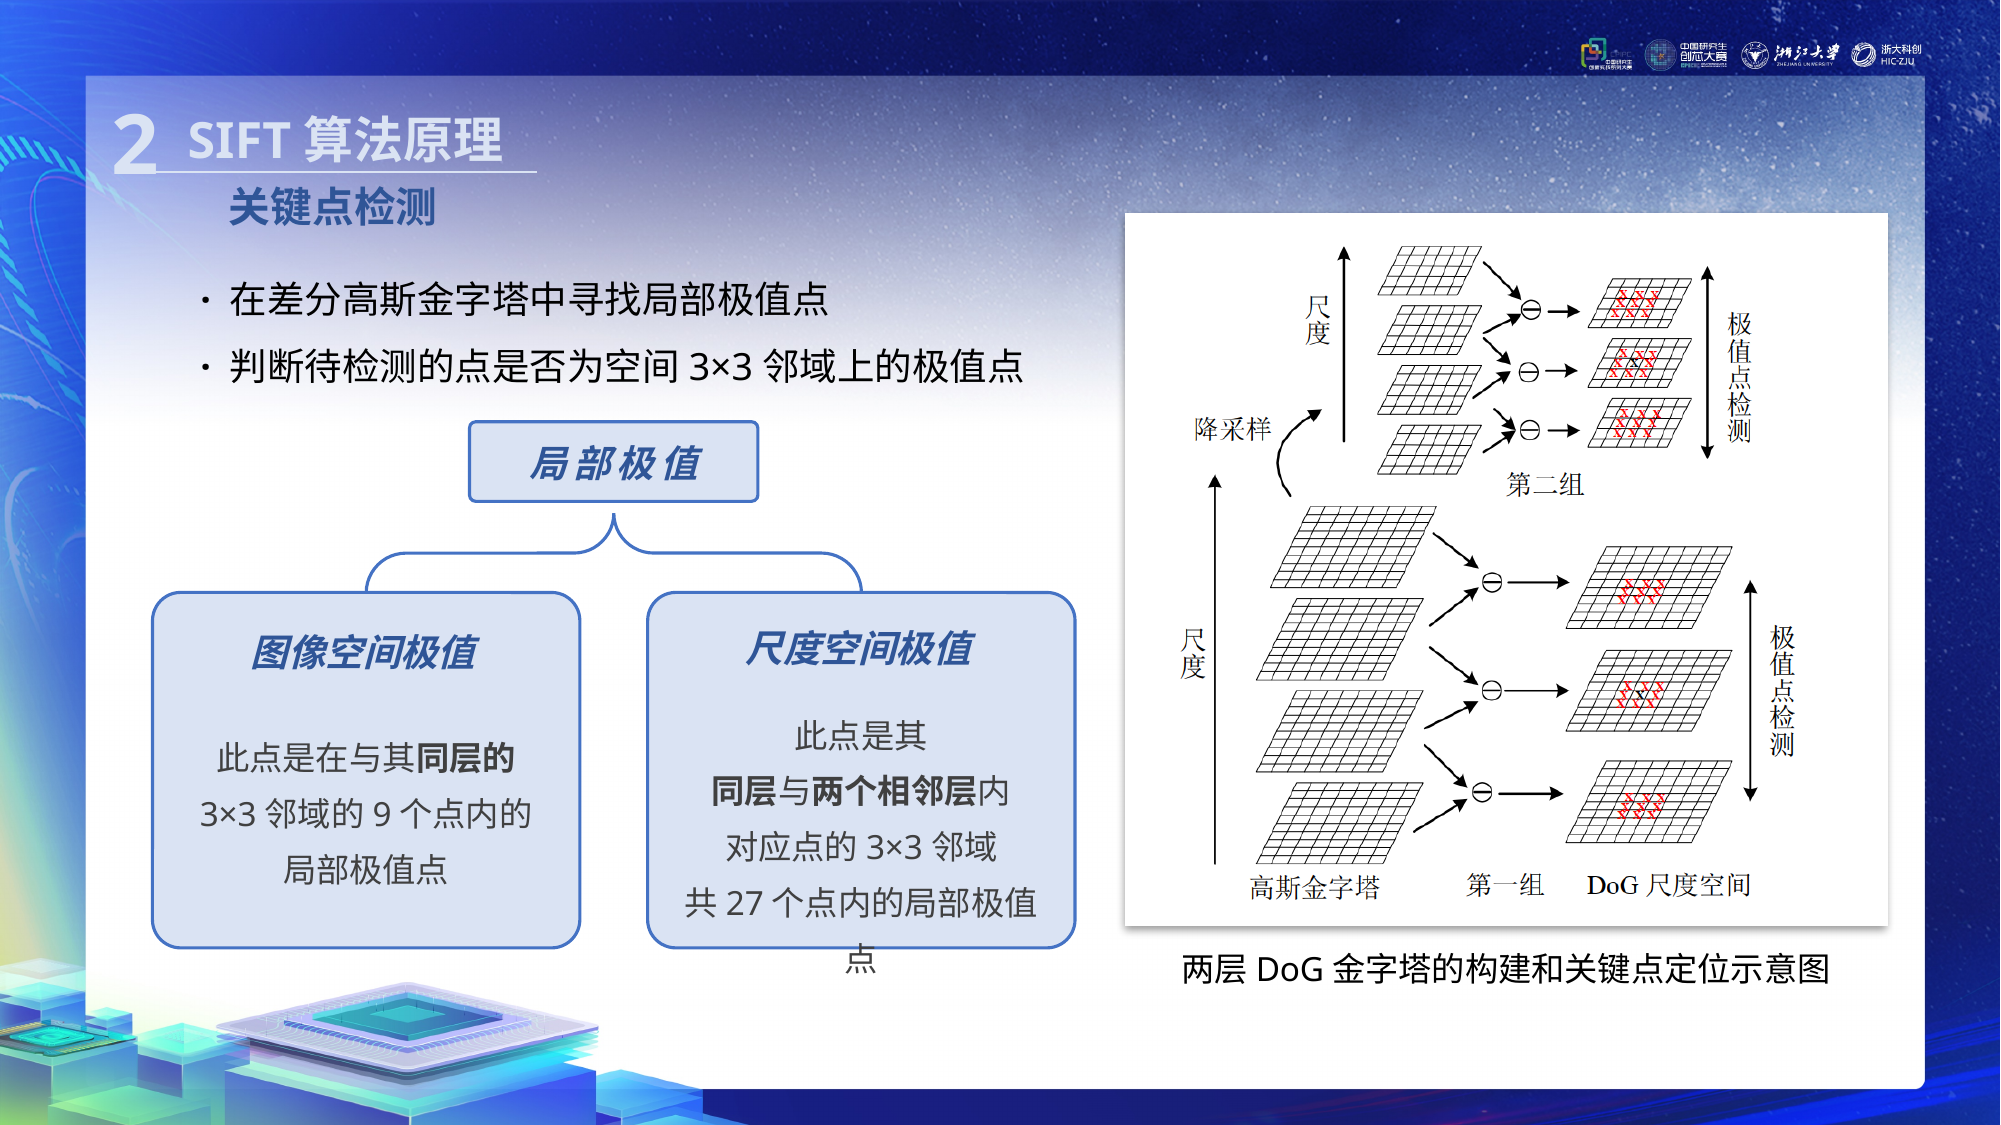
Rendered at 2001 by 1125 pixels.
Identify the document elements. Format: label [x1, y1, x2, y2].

text_box [1139, 227, 1873, 997]
picture [0, 0, 2000, 1125]
